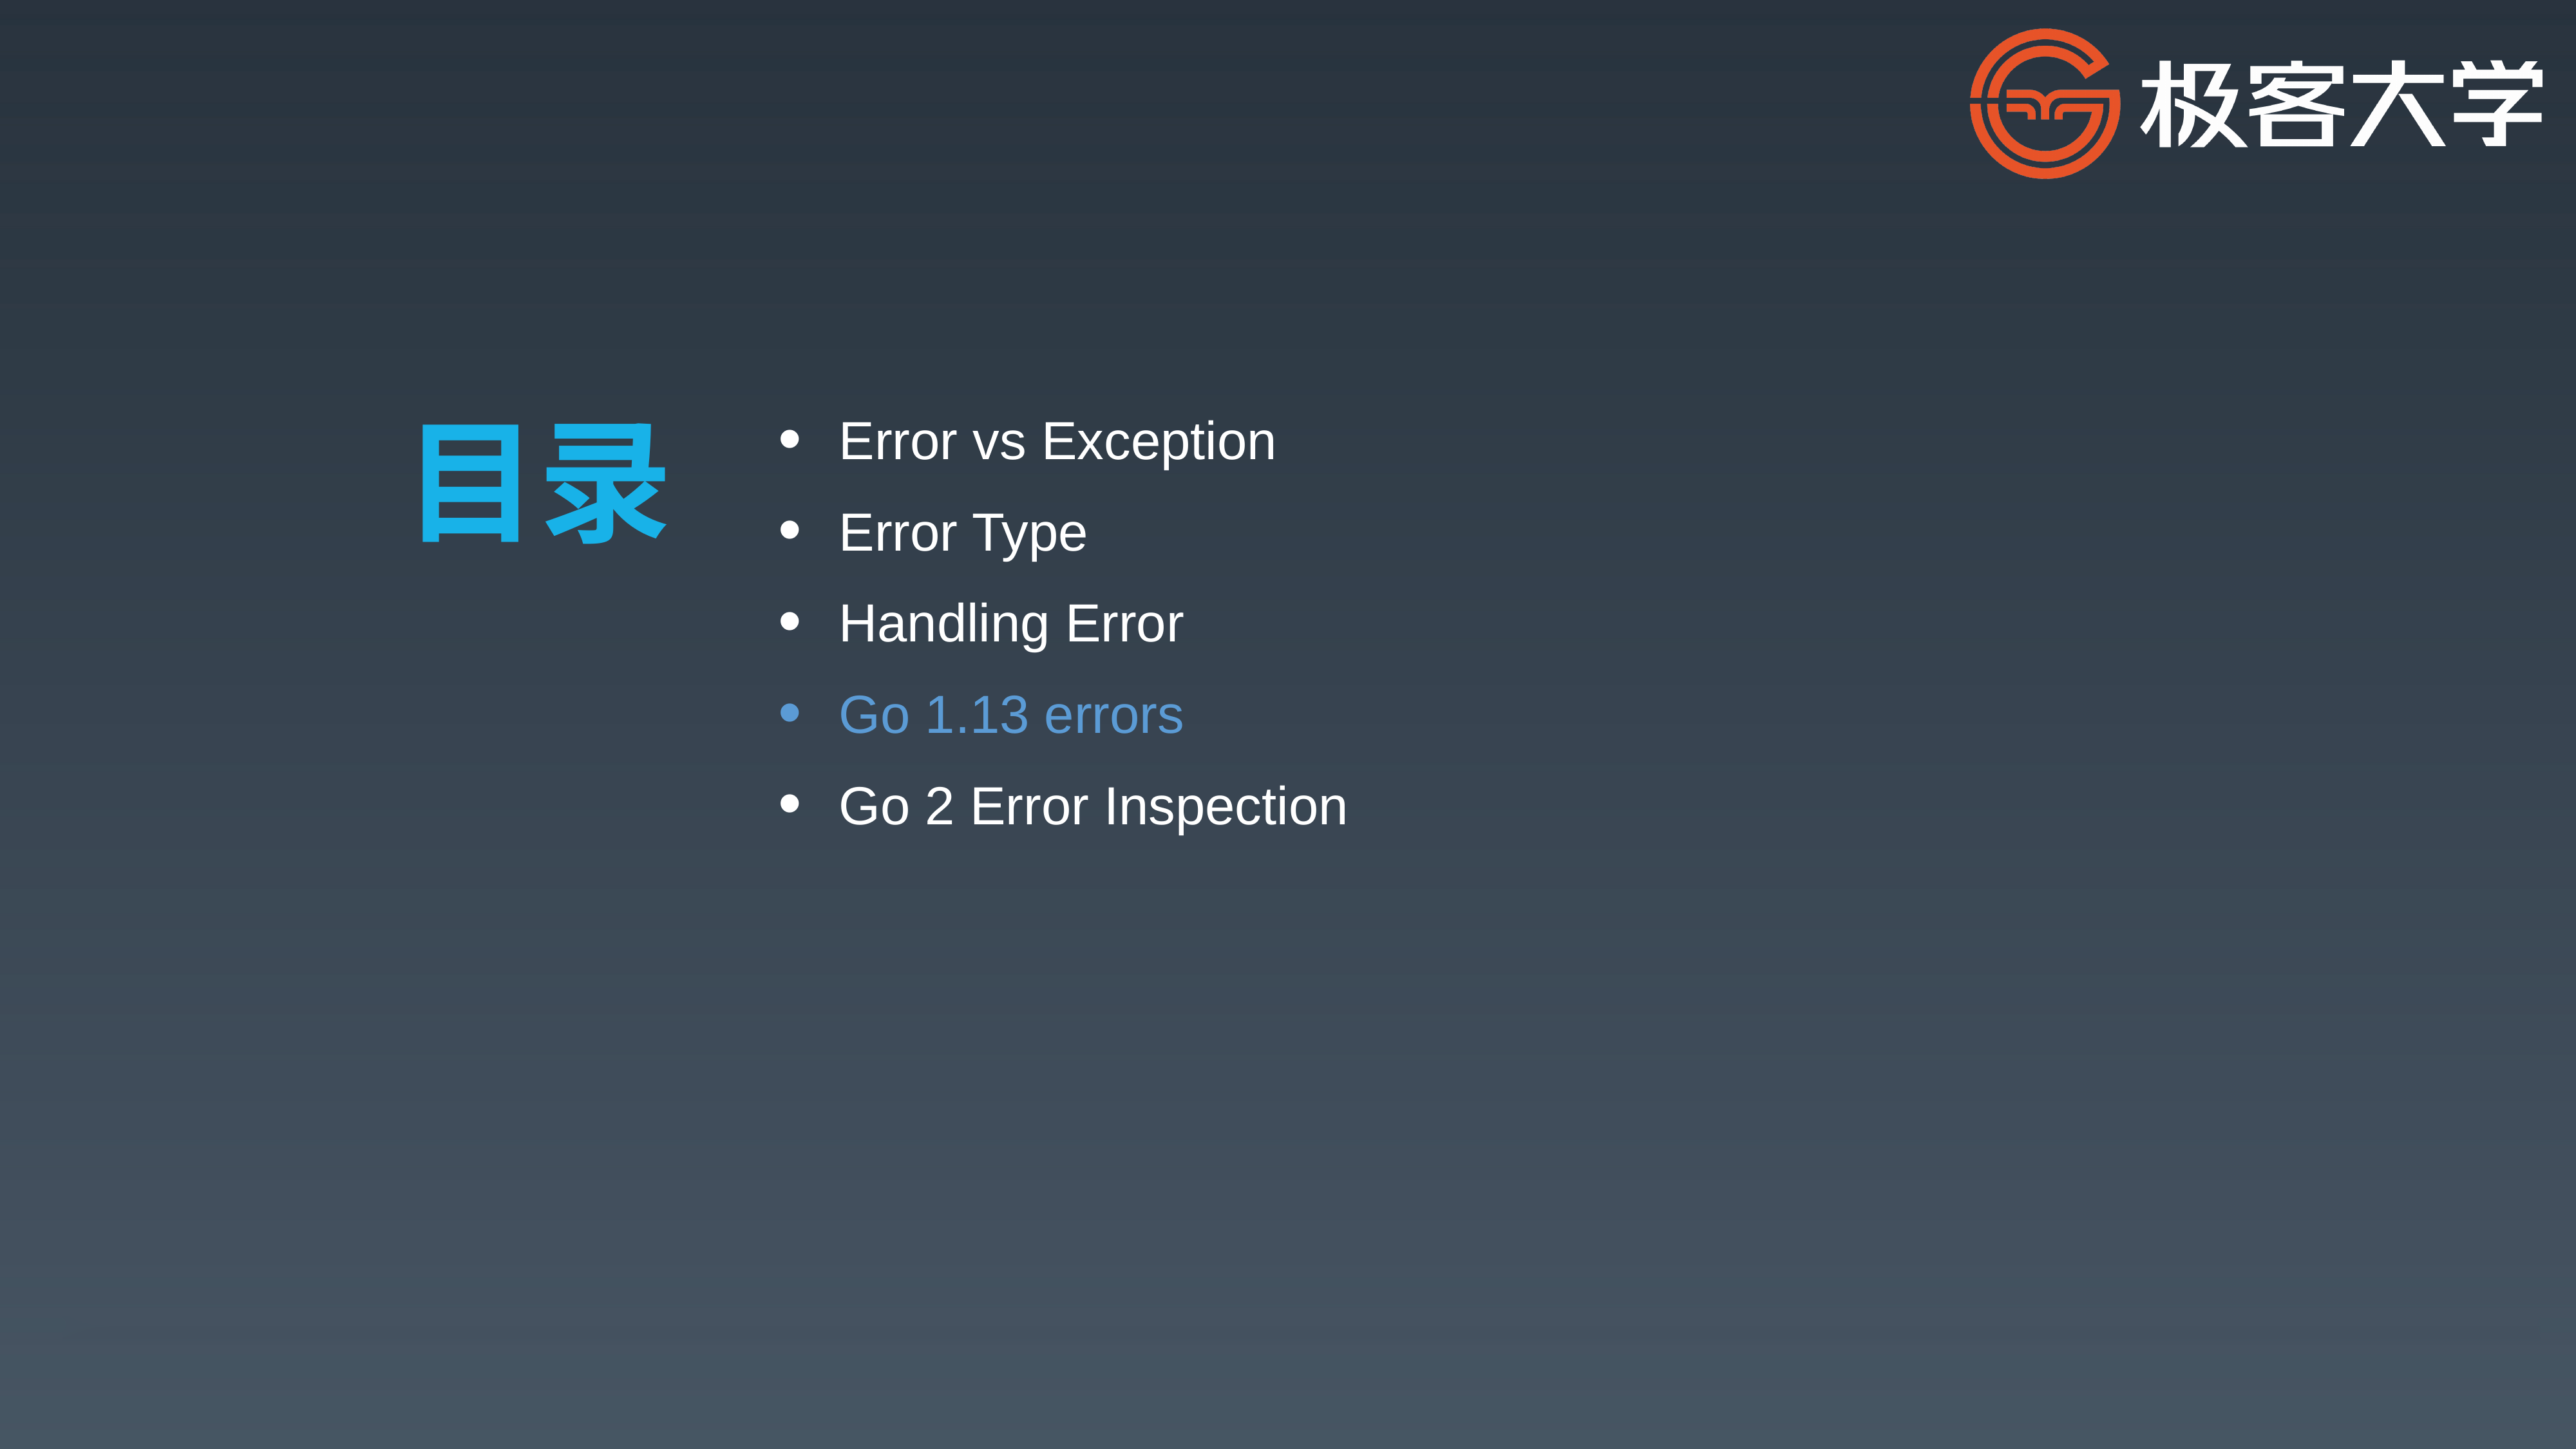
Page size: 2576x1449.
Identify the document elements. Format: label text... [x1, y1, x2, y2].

list Error vs Exception Error Type Handling Error Go 1.13 errors Go 2 Error Inspection [773, 400, 2320, 1224]
picture [0, 0, 2576, 1449]
